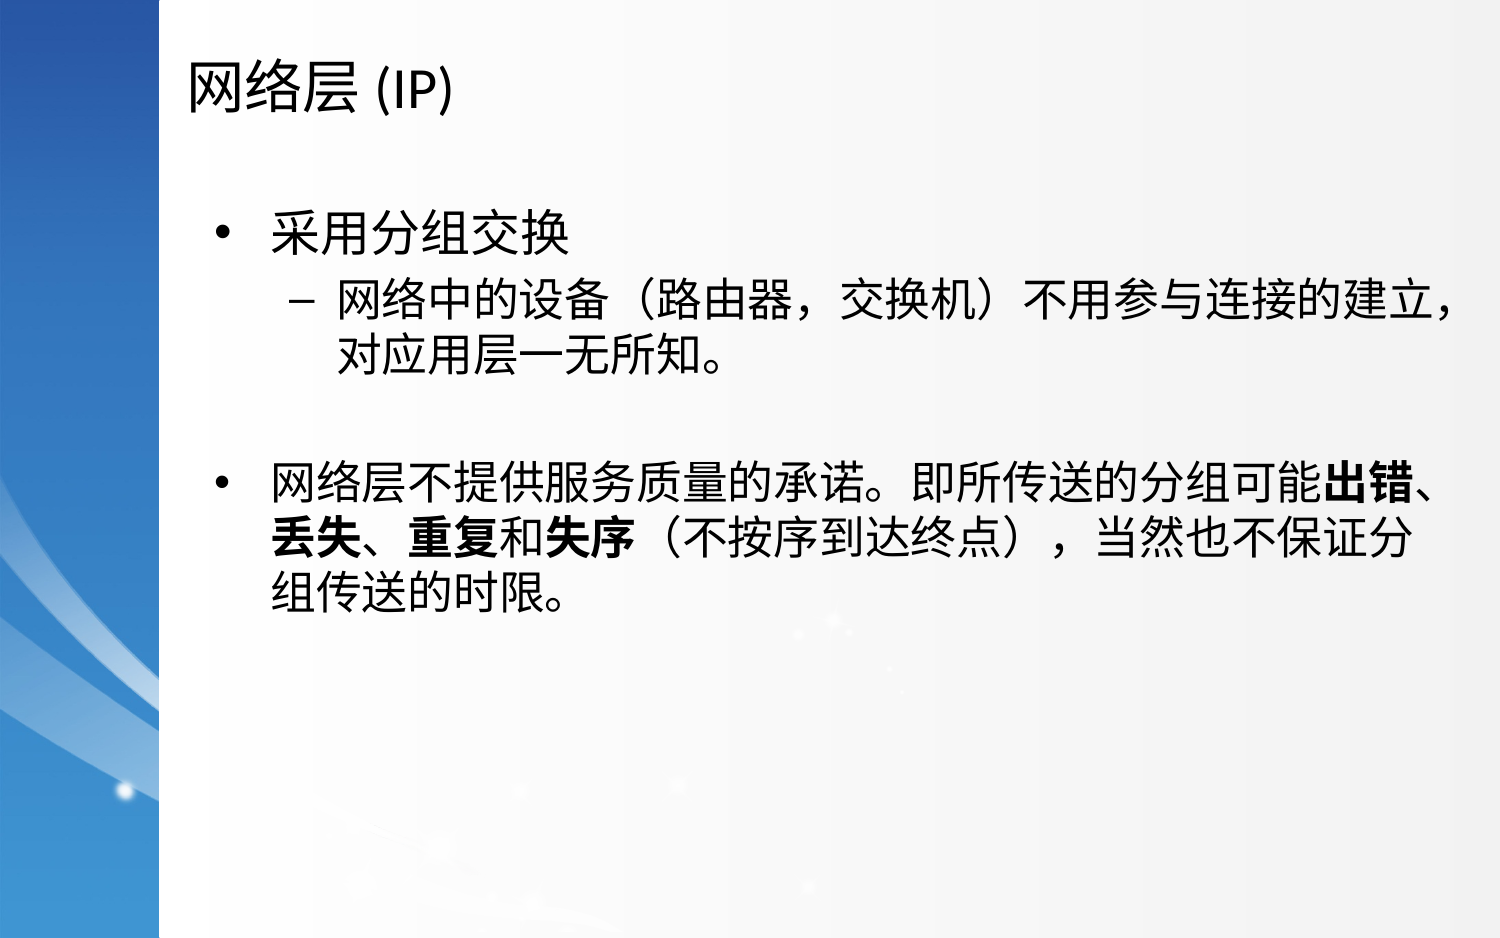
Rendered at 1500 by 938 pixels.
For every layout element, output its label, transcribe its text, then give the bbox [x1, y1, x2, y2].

text_box 网络层(IP) [171, 7, 1332, 164]
picture [0, 0, 1500, 938]
list 采用分组交换 网络中的设备（路由器，交换机）不用参与连接的建立，对应用层一无所知。 网络层不提供服务质量的承诺。即所传送的分组可能出错、丢失、重复和失序（不按序到达终点），当然也不保证分组传送的时限。 [199, 193, 1459, 813]
